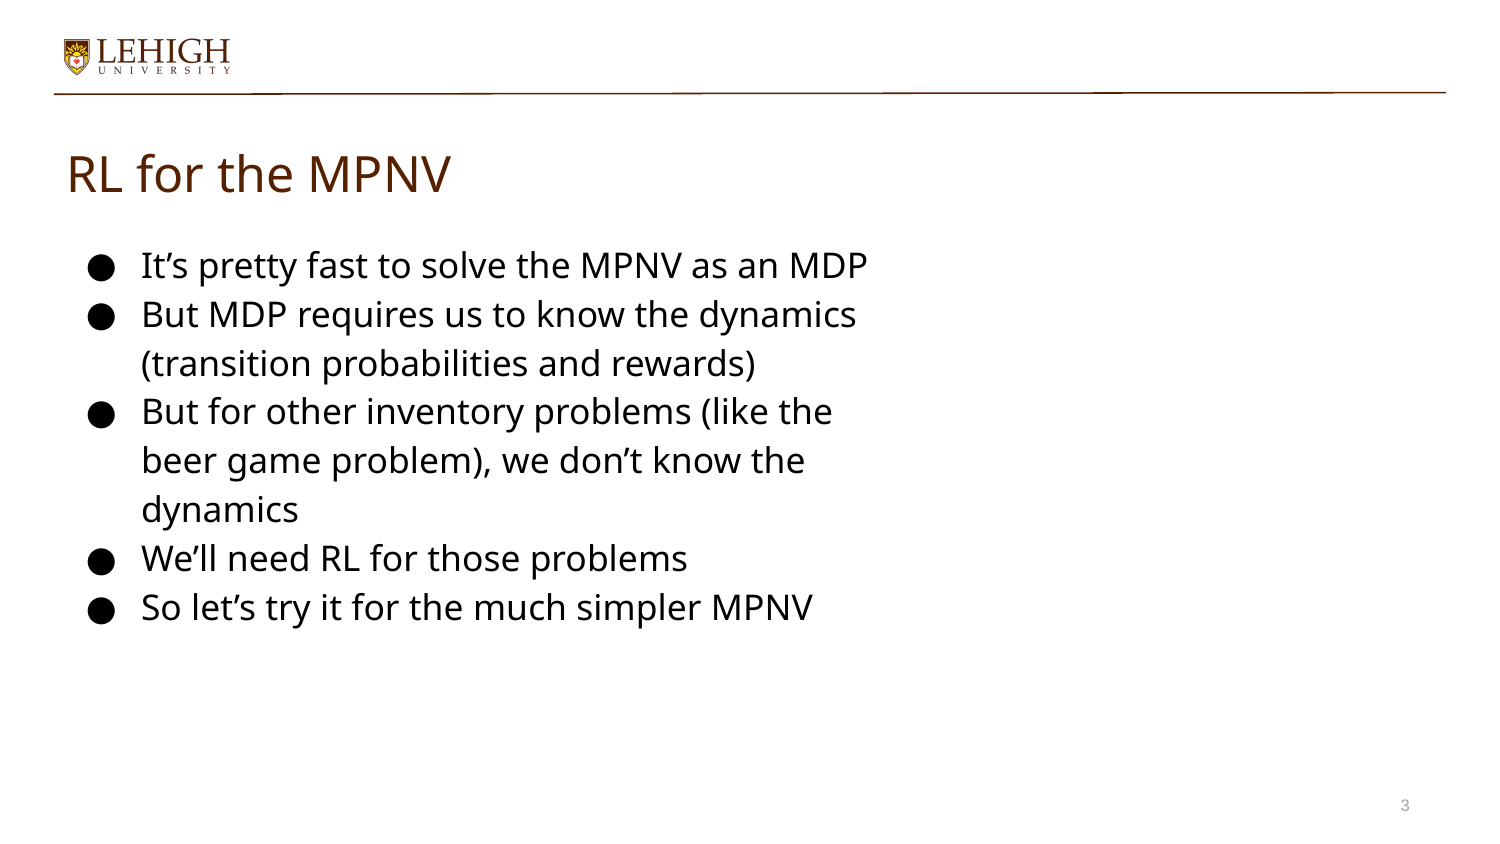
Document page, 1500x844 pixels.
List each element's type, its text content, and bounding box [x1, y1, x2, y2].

title RL for the MPNV [51, 127, 925, 221]
list It’s pretty fast to solve the MPNV as an MDP But MDP requires us to know the dynamics (transition probabilities and rewards) But for other inventory problems (like the beer game problem), we don’t know the dynamics We’ll need RL for those problems So let’s try it for the much simpler MPNV [51, 221, 925, 691]
picture [53, 28, 240, 87]
